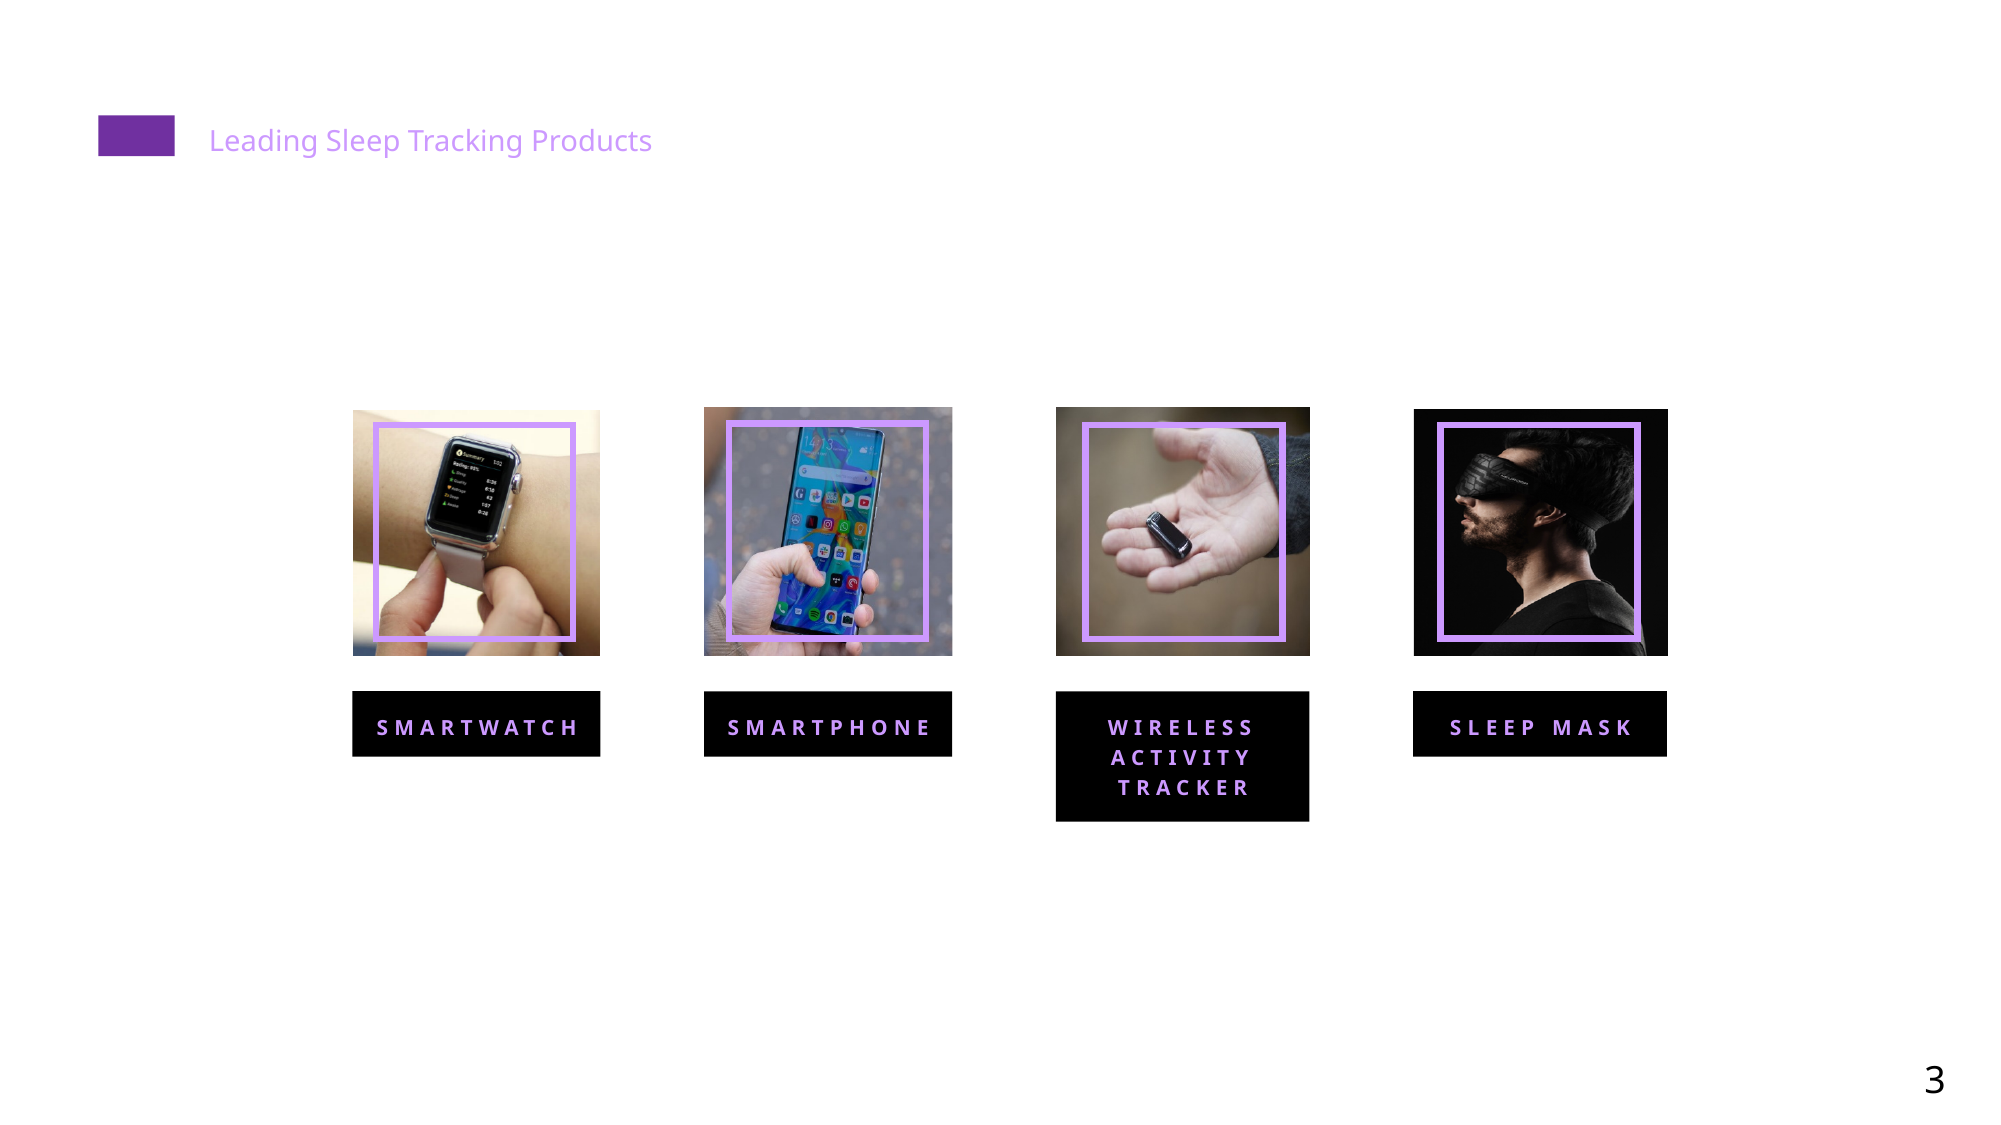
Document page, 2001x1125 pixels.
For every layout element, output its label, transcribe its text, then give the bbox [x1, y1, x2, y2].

picture [1413, 407, 1958, 656]
picture [1056, 407, 1310, 656]
text_box SMARTWATCH [351, 690, 602, 758]
text_box SLEEP MASK [1412, 690, 1668, 758]
text_box WIRELESS ACTIVITY TRACKER [1055, 690, 1311, 823]
text_box SMARTPHONE [703, 690, 953, 758]
text_box [97, 114, 176, 157]
text_box Leading Sleep Tracking Products [113, 118, 749, 200]
picture [704, 407, 953, 657]
text_box 3 [1909, 1048, 1961, 1108]
picture [352, 407, 600, 657]
